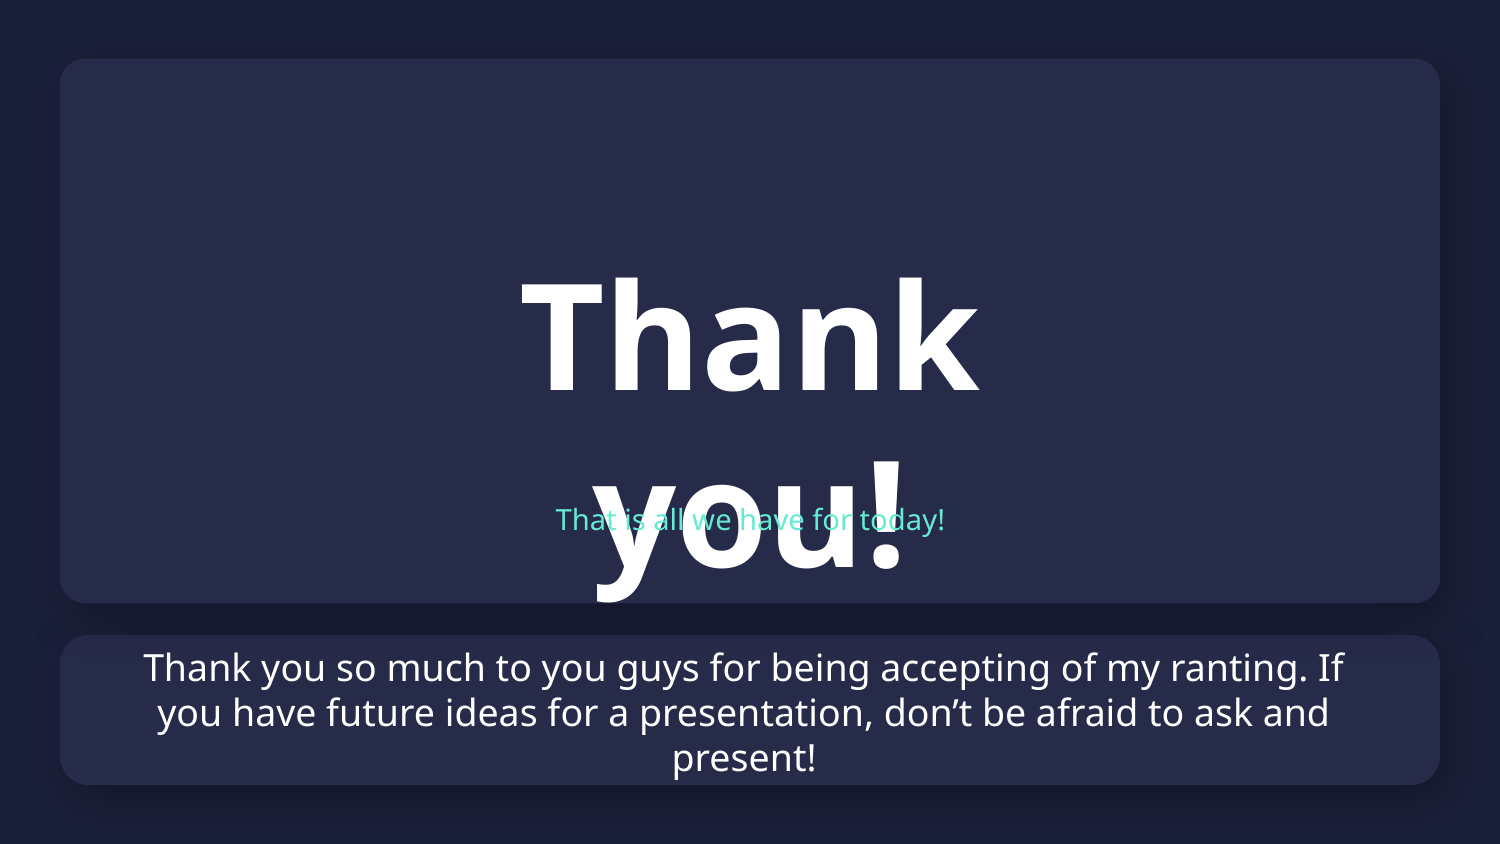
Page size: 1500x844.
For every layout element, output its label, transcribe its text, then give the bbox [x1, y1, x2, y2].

text_box That is all we have for today! [153, 486, 1348, 552]
subtitle Thank you! [375, 227, 1125, 430]
title Thank you so much to you guys for being accepting of my ranting. If you have future ideas for a presentation, don’t be afraid to ask and present! [116, 667, 1373, 756]
